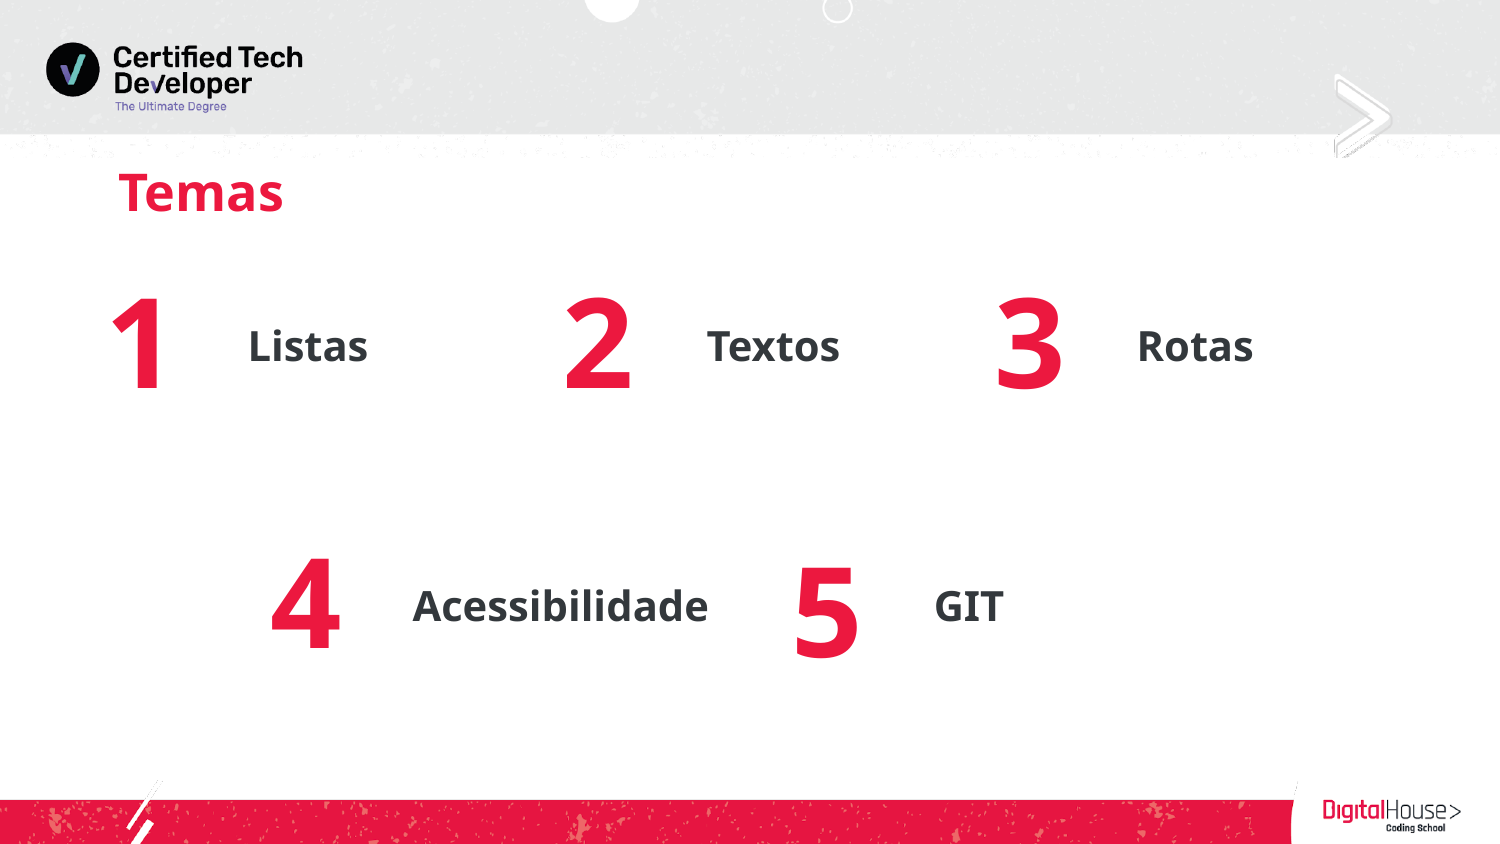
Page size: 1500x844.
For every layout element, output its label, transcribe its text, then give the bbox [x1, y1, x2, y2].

text_box 2 [547, 267, 638, 428]
text_box Rotas [1121, 314, 1410, 381]
picture [0, 0, 1500, 158]
text_box 3 [979, 267, 1070, 428]
title Temas [103, 143, 1382, 238]
text_box GIT [918, 575, 1207, 641]
text_box Textos [691, 320, 979, 375]
text_box Listas [232, 314, 521, 381]
text_box 5 [776, 536, 867, 698]
text_box 4 [255, 528, 346, 689]
picture [0, 780, 1500, 844]
text_box 1 [90, 267, 181, 428]
text_box Acessibilidade [397, 581, 764, 636]
